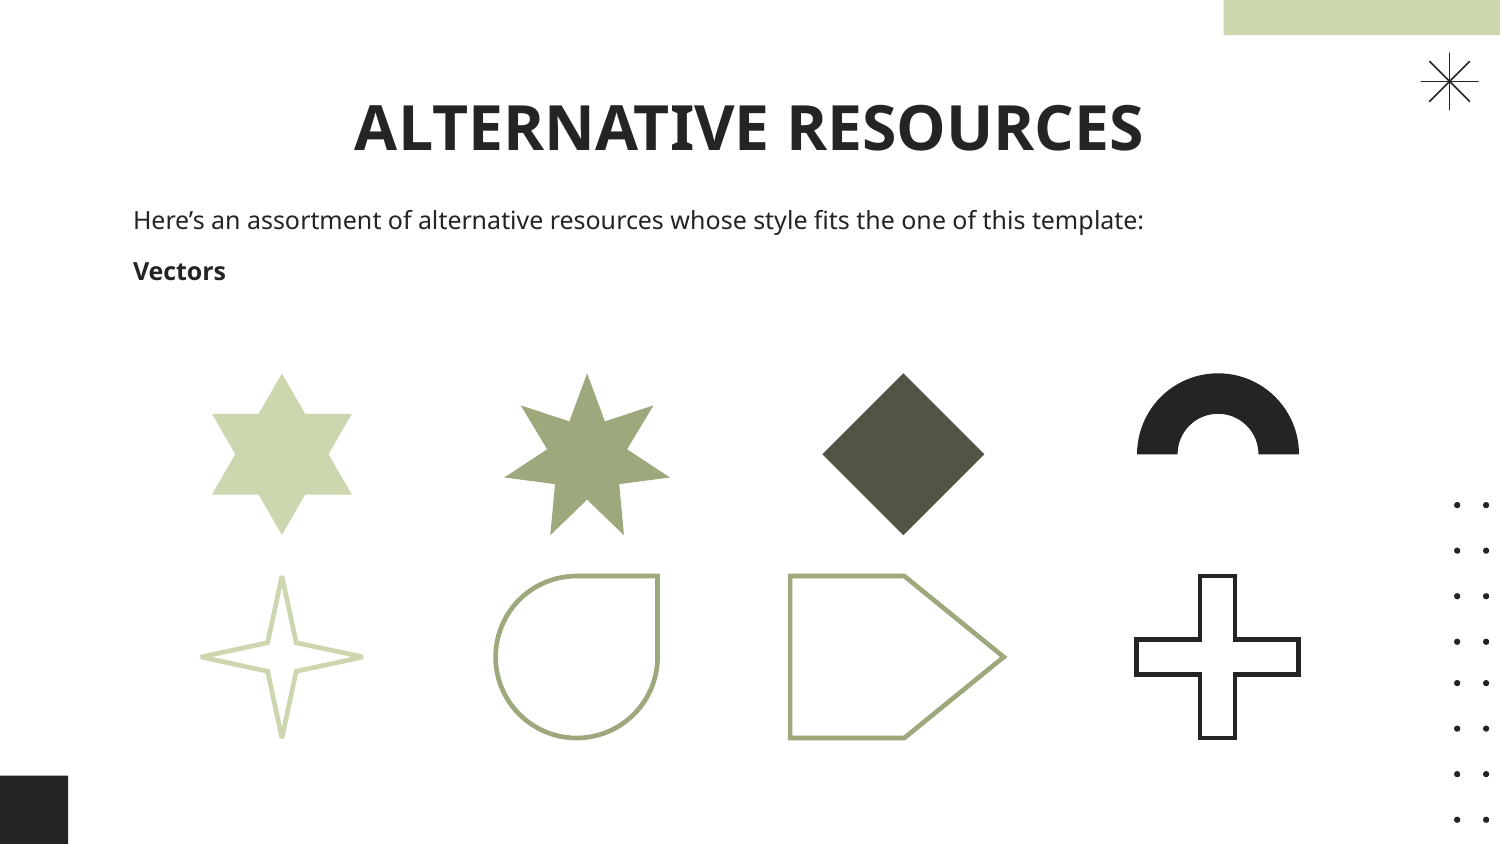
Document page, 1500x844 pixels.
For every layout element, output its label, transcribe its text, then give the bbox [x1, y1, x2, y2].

text_box [495, 576, 658, 739]
text_box [1136, 576, 1299, 739]
text_box [822, 373, 985, 536]
text_box [504, 373, 670, 536]
text_box [1137, 373, 1300, 455]
text_box [212, 373, 352, 535]
title ALTERNATIVE RESOURCES [118, 72, 1382, 167]
text_box [790, 576, 1004, 739]
text_box [200, 576, 363, 739]
list Here’s an assortment of alternative resources whose style fits the one of this template: Vectors [118, 189, 1382, 299]
